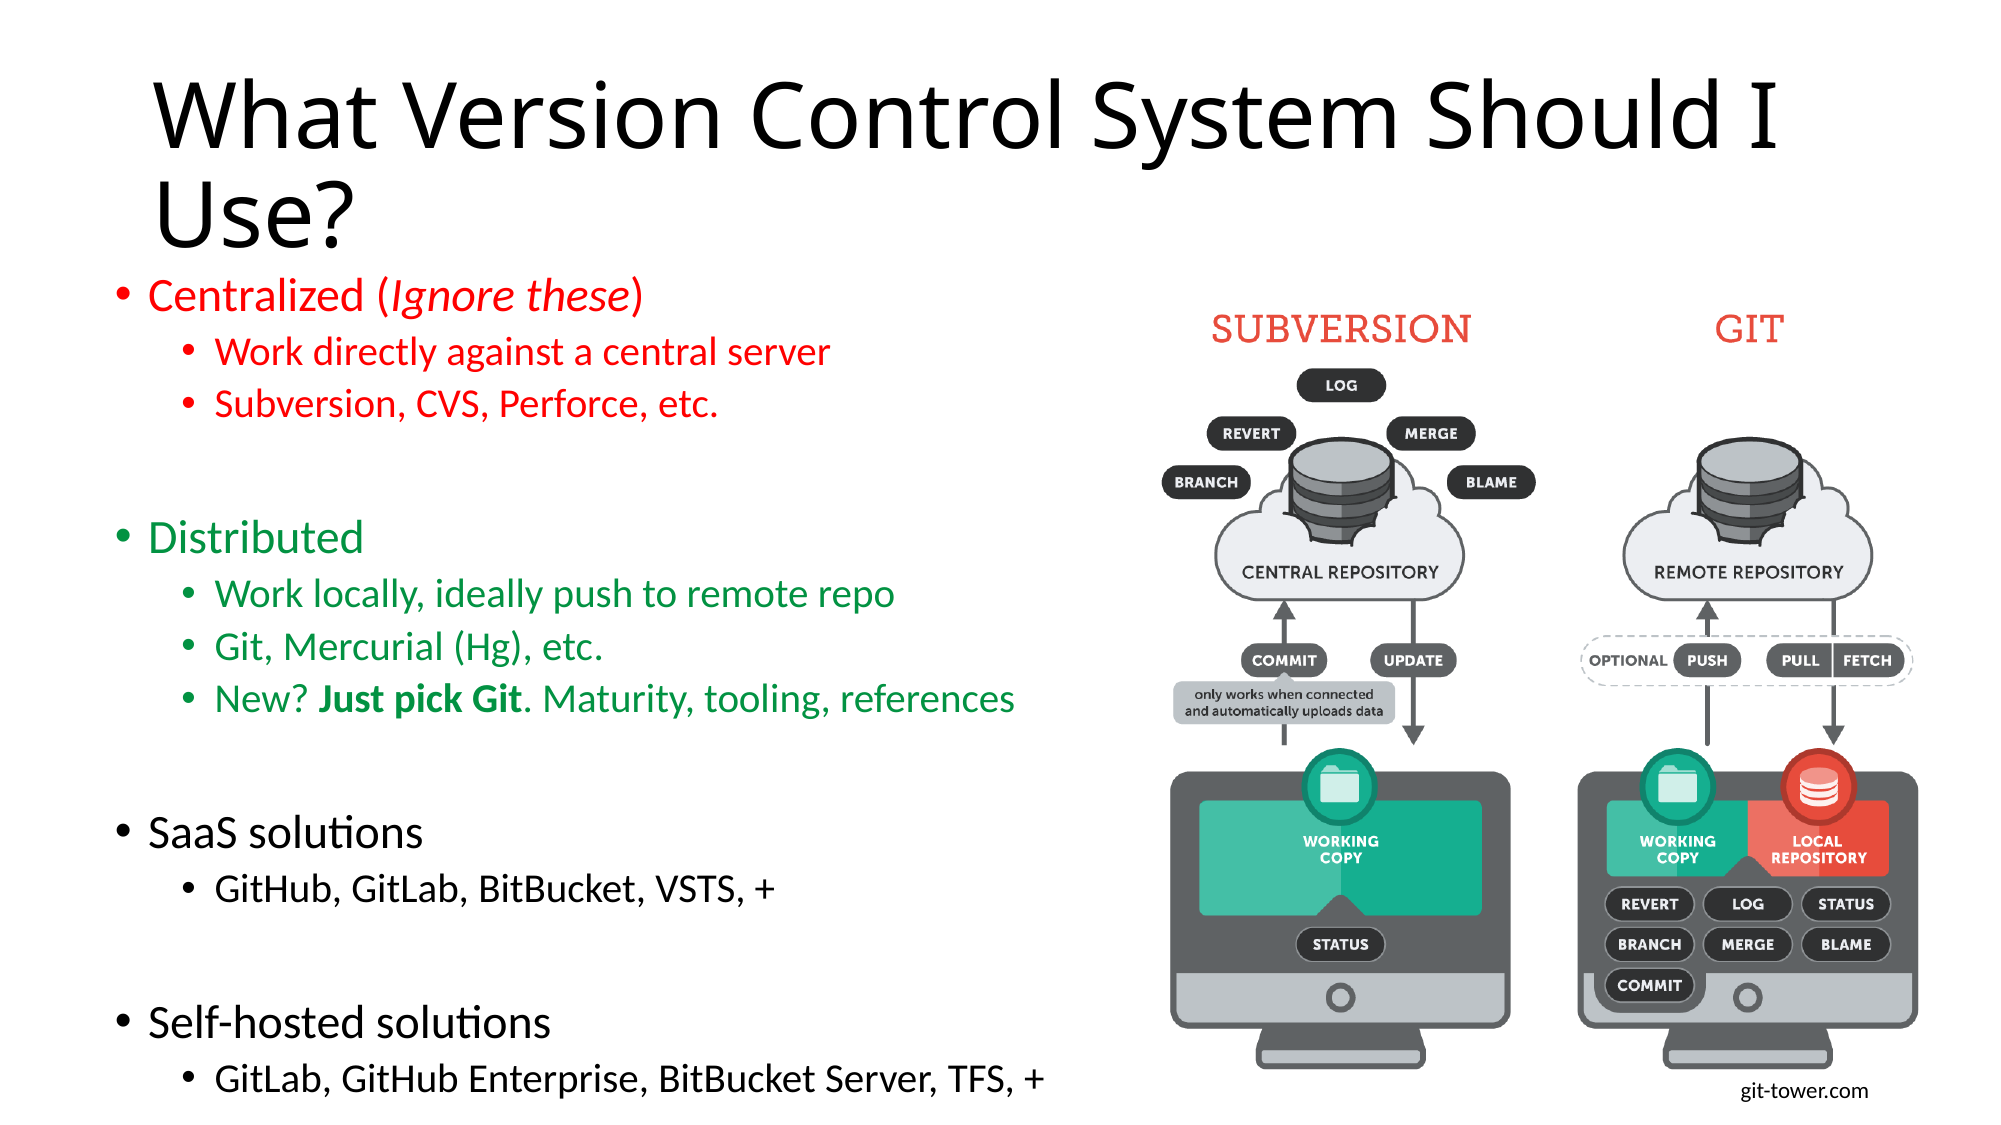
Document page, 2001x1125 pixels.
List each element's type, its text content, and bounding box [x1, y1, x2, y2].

title What Version Control System Should I Use? [137, 59, 1863, 278]
text_box git-tower.com [1725, 1070, 1900, 1111]
list Centralized (Ignore these) Work directly against a central server Subversion, CVS, Perforce, etc. Distributed Work locally, ideally push to remote repo Git, Mercurial (Hg), etc. New? Just pick Git. Maturity, tooling, references SaaS solutions GitHub, GitLab, BitBucket, VSTS, + Self-hosted solutions GitLab, GitHub Enterprise, BitBucket Server, TFS, + [99, 262, 1200, 1111]
picture [1160, 308, 1919, 1070]
